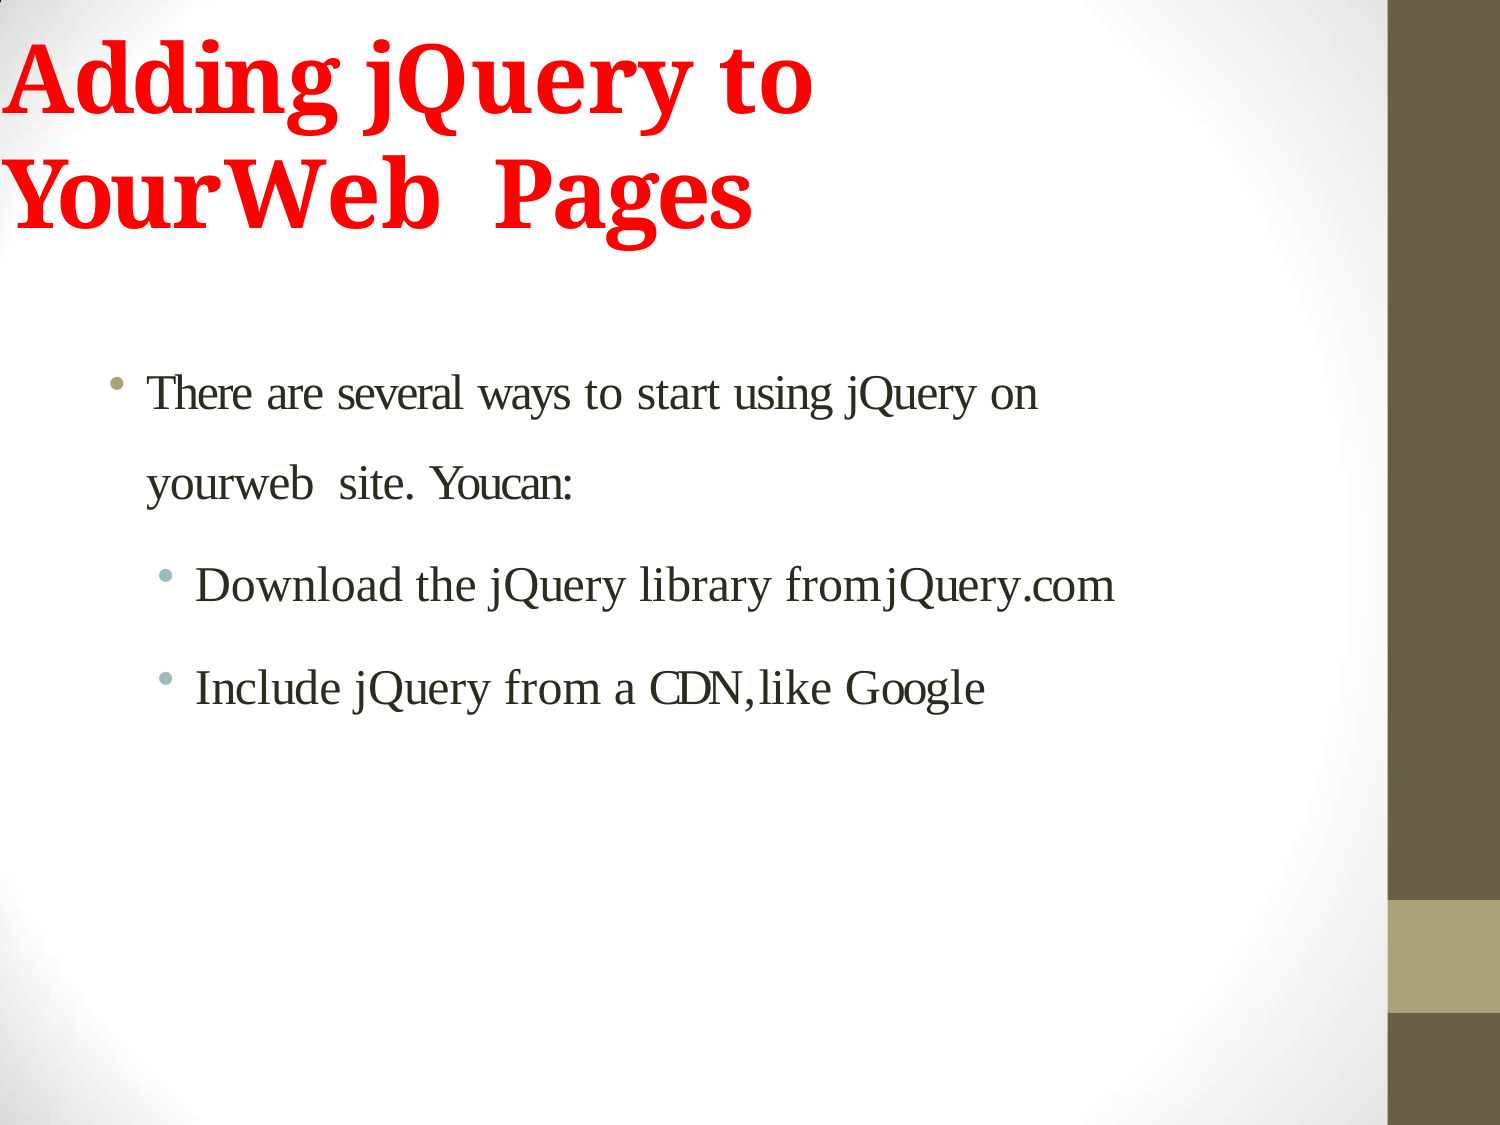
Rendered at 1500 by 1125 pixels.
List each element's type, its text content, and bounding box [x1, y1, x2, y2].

picture [0, 0, 1387, 1125]
text_box There are several ways to start using jQuery on yourweb site. Youcan: Download the jQuery library fromjQuery.com Include jQuery from a CDN,like Google [106, 327, 1171, 715]
title Adding jQuery to YourWeb Pages [0, 16, 1248, 249]
